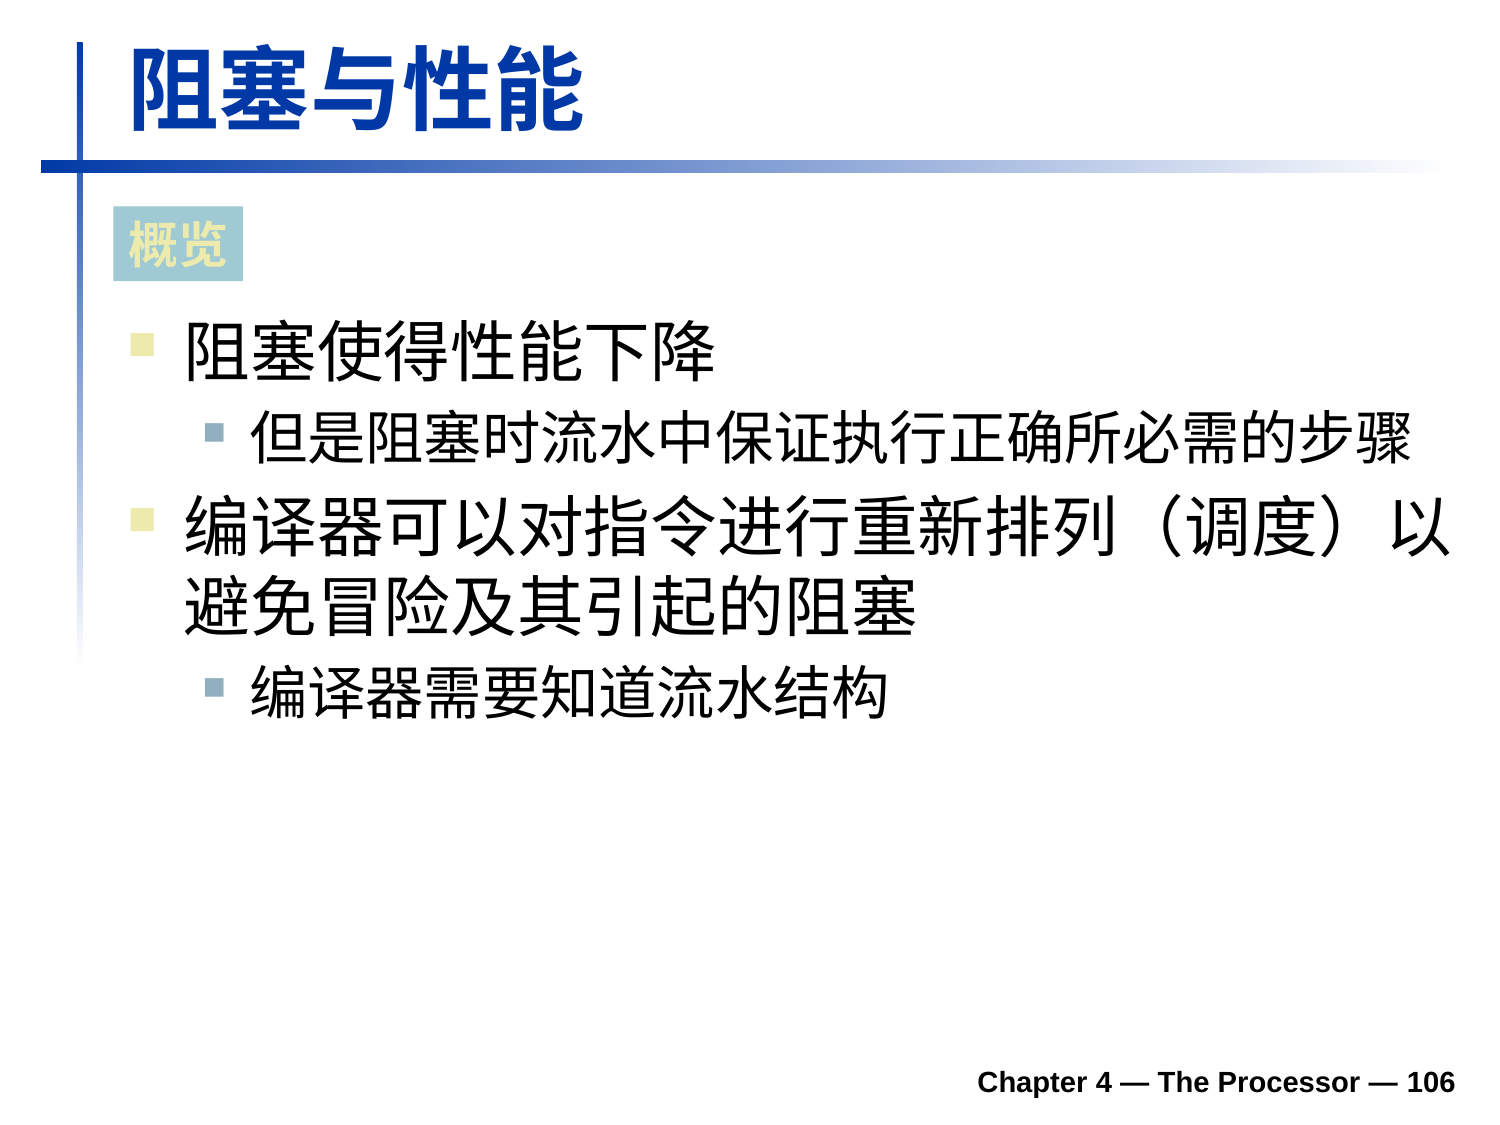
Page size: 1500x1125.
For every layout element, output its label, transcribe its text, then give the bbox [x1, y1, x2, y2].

text_box 概览 [113, 206, 243, 282]
list 阻塞使得性能下降 但是阻塞时流水中保证执行正确所必需的步骤 编译器可以对指令进行重新排列（调度）以避免冒险及其引起的阻塞 编译器需要知道流水结构 [112, 302, 1469, 1024]
title 阻塞与性能 [112, 22, 1468, 149]
footer Chapter 4 — The Processor — 106 [277, 1046, 1471, 1106]
